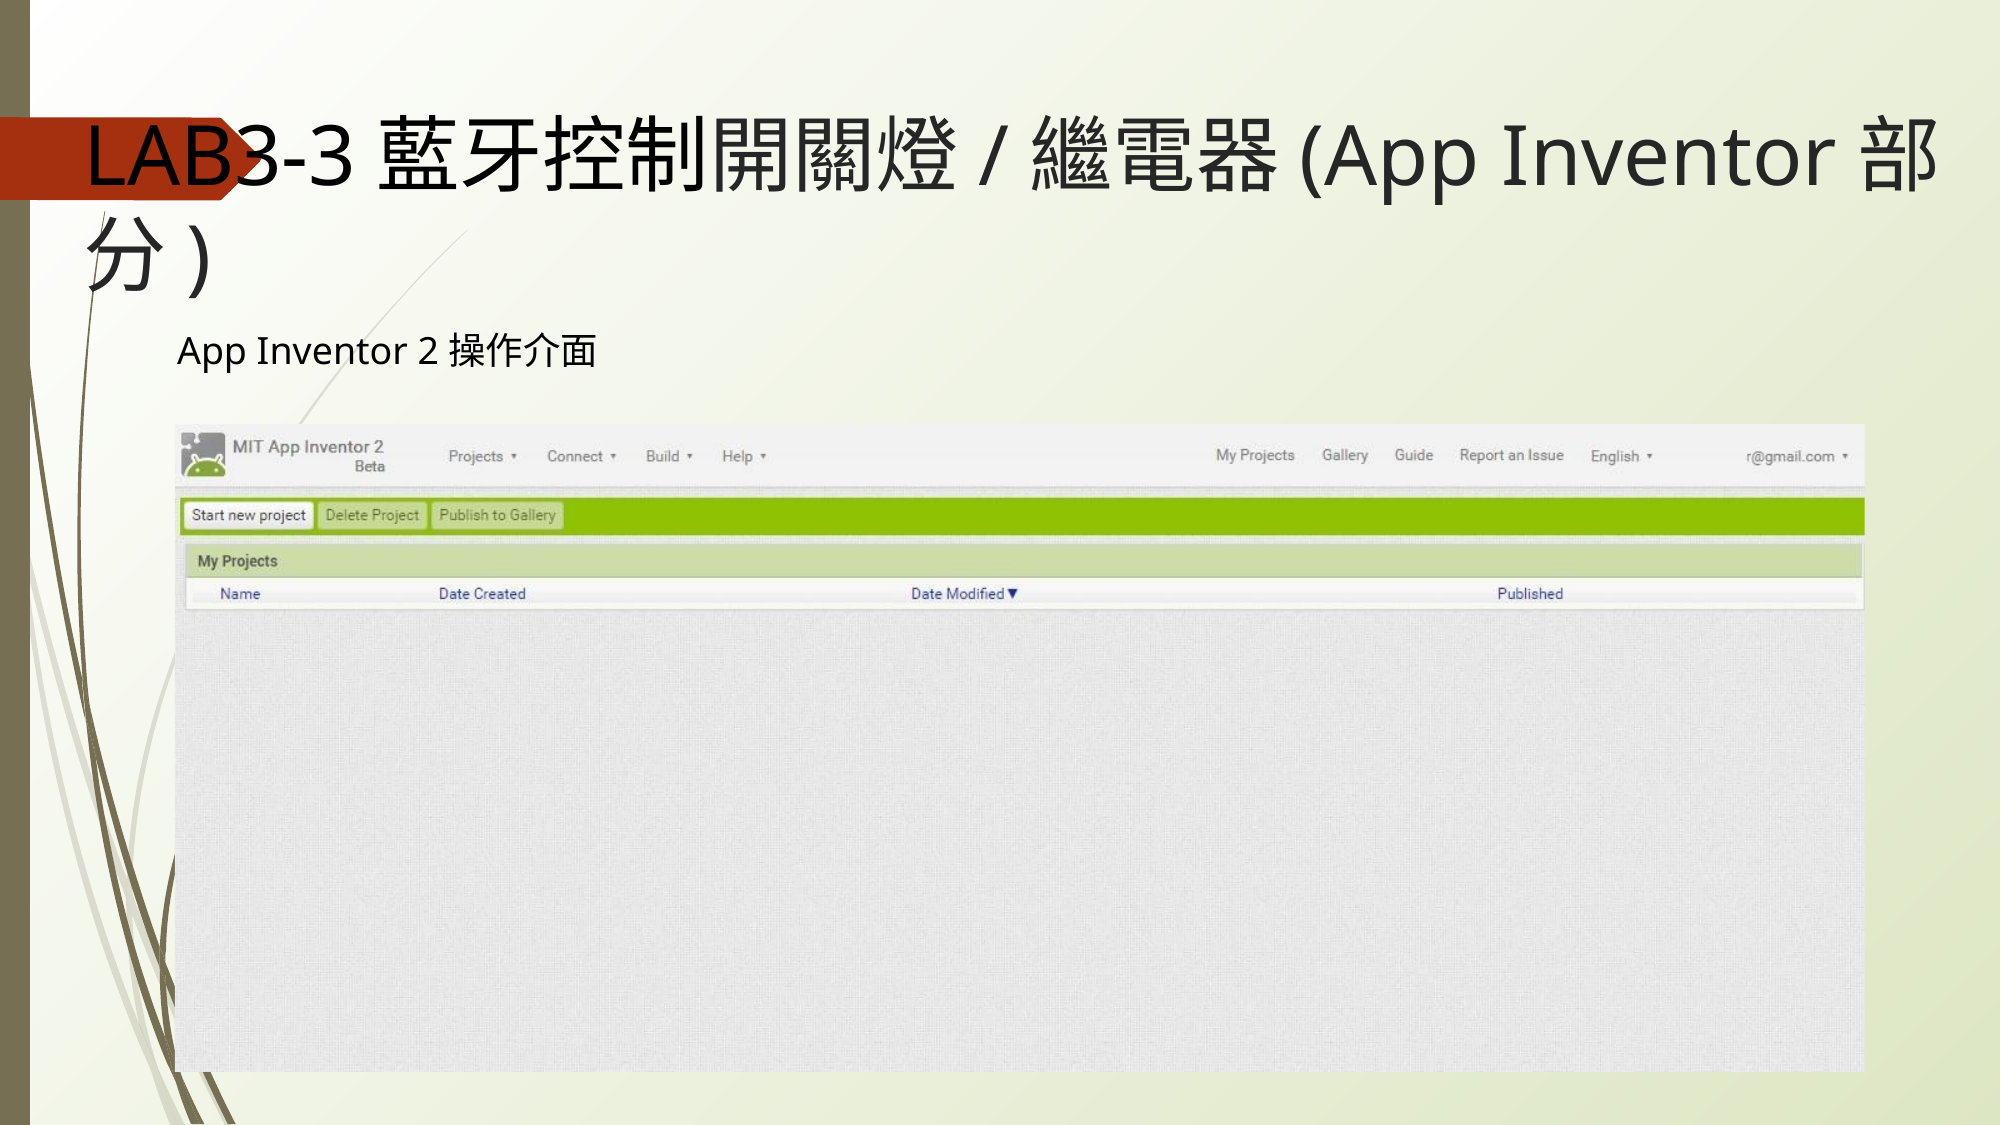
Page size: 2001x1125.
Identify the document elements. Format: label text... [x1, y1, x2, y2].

text_box App Inventor 2操作介面 [174, 324, 660, 372]
text_box [174, 424, 1865, 1072]
title LAB3-3藍牙控制開關燈/繼電器(App Inventor部分) [81, 99, 2000, 303]
